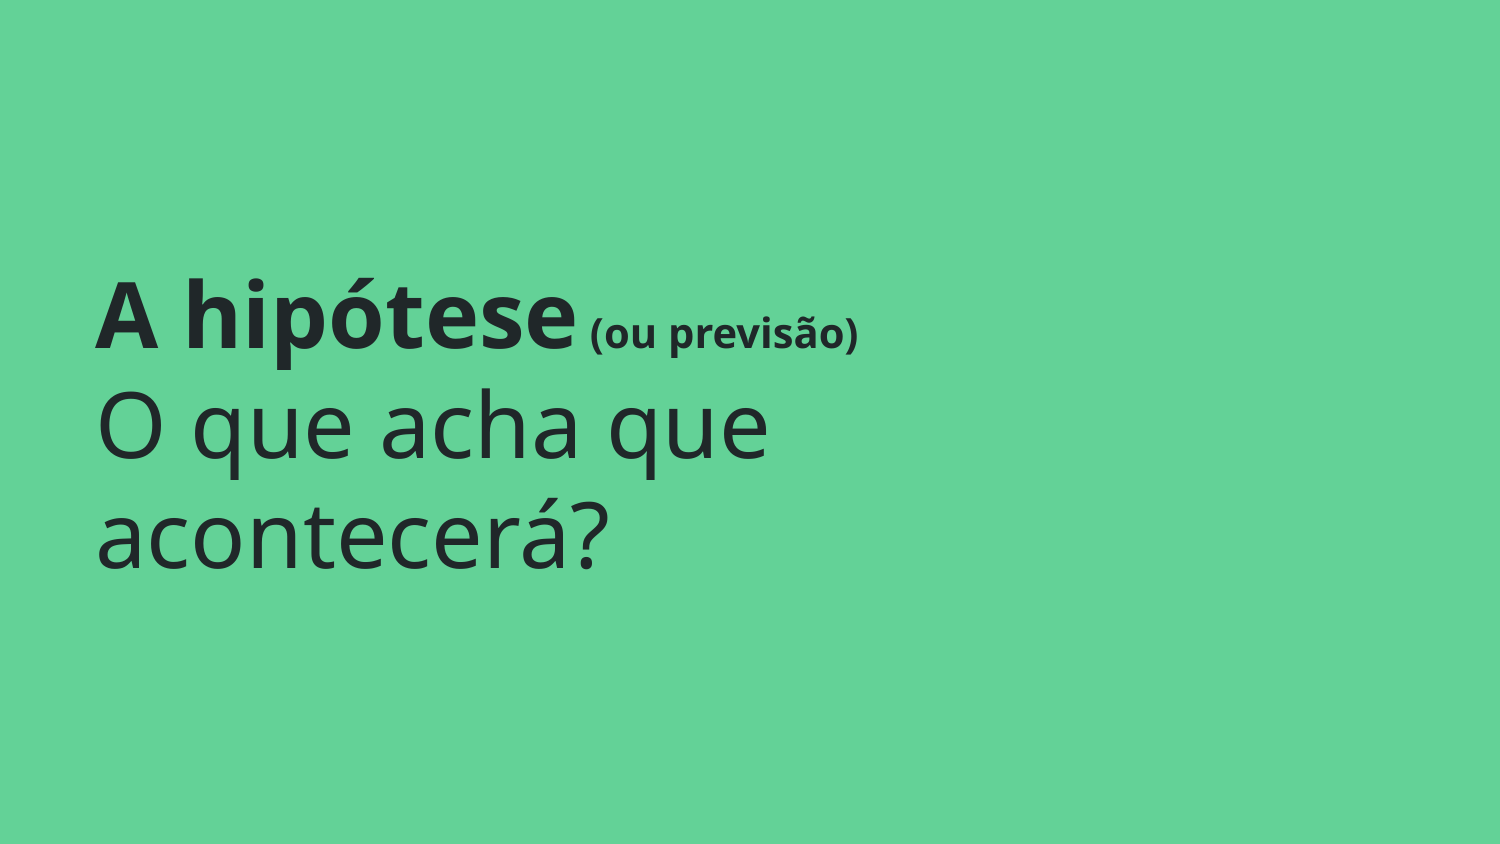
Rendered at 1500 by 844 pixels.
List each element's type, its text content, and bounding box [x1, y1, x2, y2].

title A hipótese (ou previsão) O que acha que acontecerá? [80, 86, 1032, 758]
